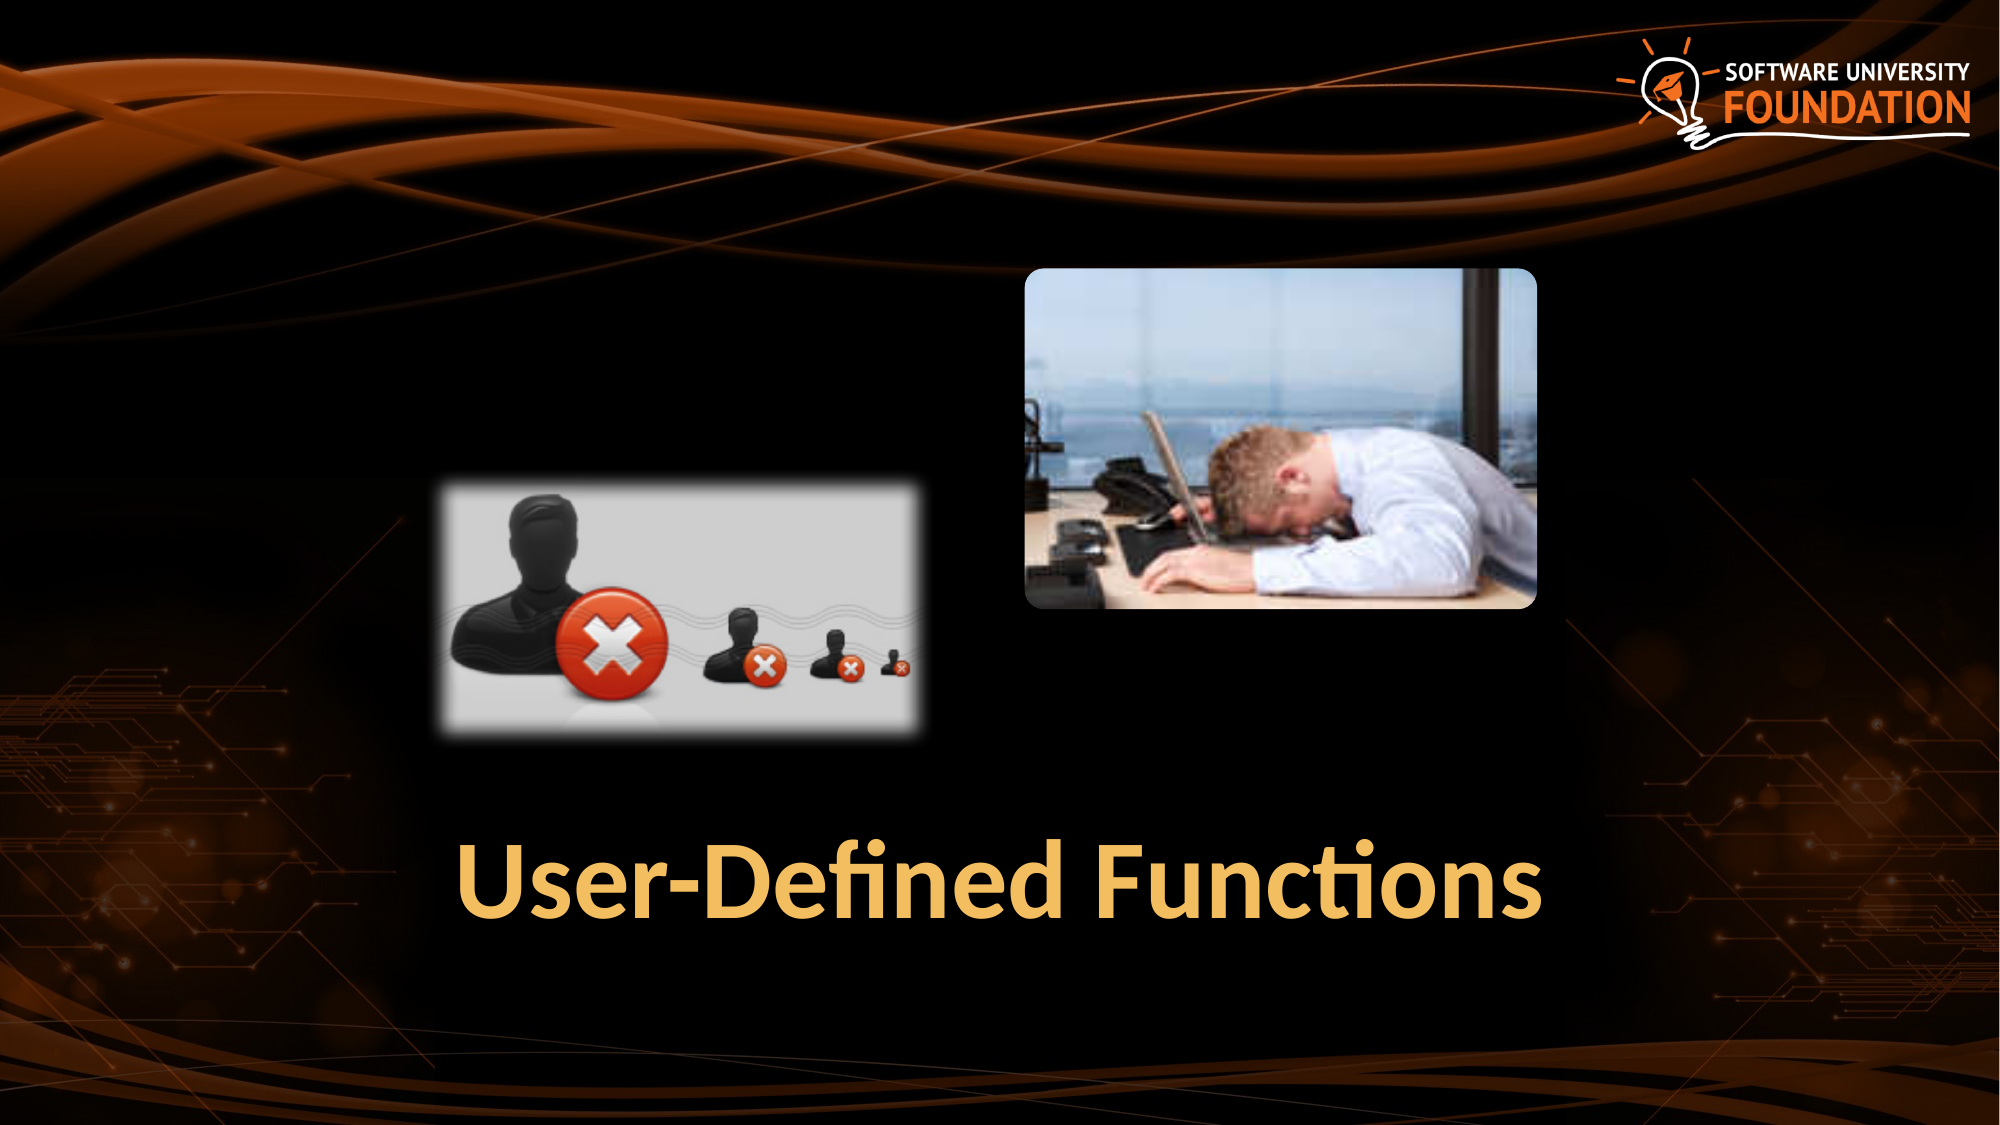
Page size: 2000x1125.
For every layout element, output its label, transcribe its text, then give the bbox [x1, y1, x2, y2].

title User-Defined Functions [149, 812, 1850, 948]
picture [0, 0, 2000, 1125]
